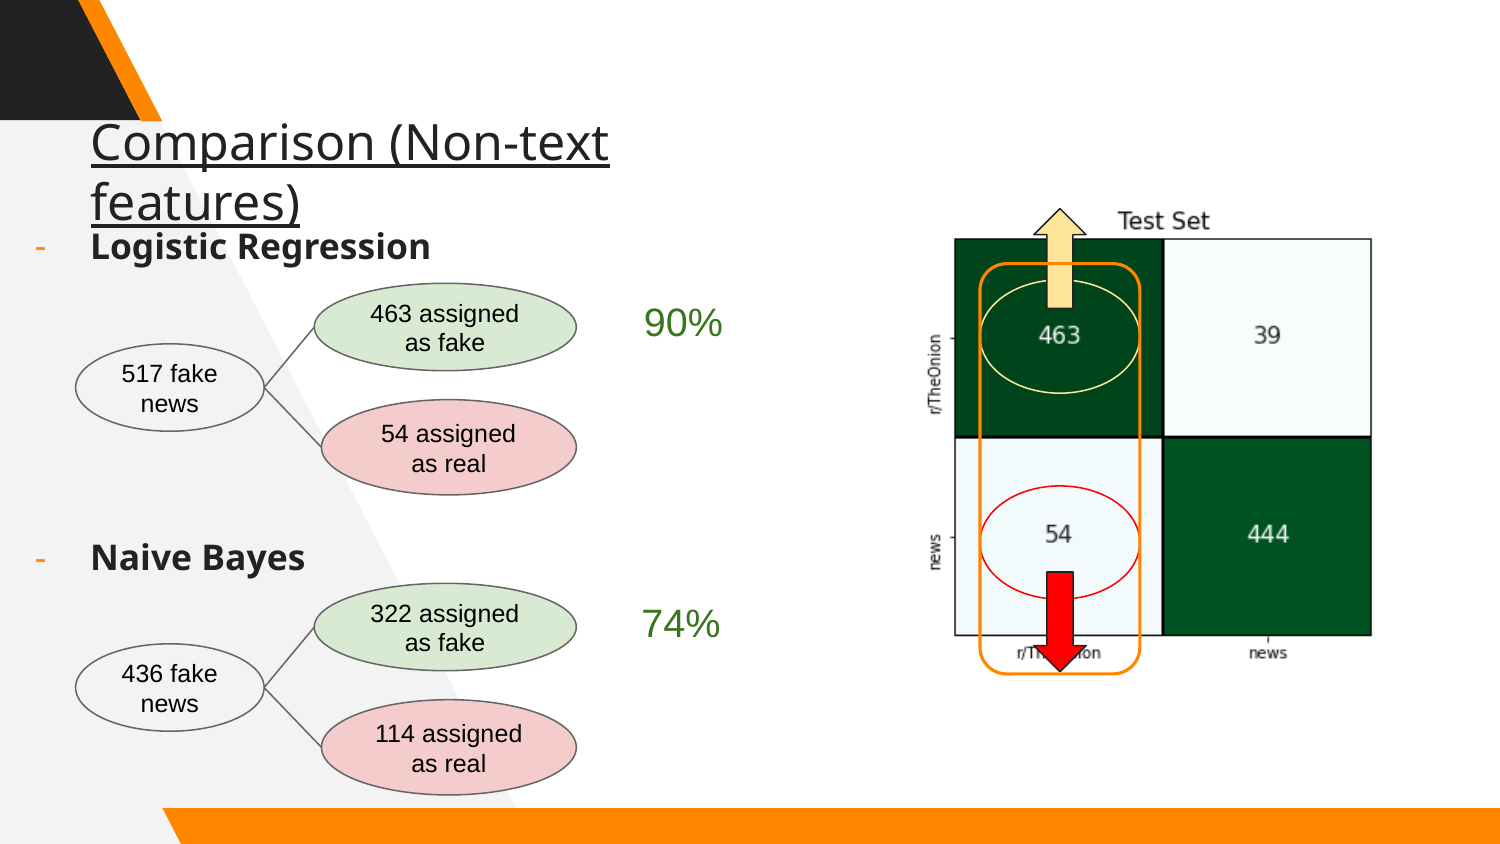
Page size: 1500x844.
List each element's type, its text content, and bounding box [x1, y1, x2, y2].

text_box 74% [598, 610, 788, 666]
picture [911, 208, 1384, 675]
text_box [75, 283, 577, 496]
title Comparison (Non-text features) [75, 108, 726, 208]
list Logistic Regression [0, 208, 793, 299]
text_box 90% [601, 276, 790, 365]
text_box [75, 583, 577, 796]
list Naive Bayes [0, 520, 793, 610]
